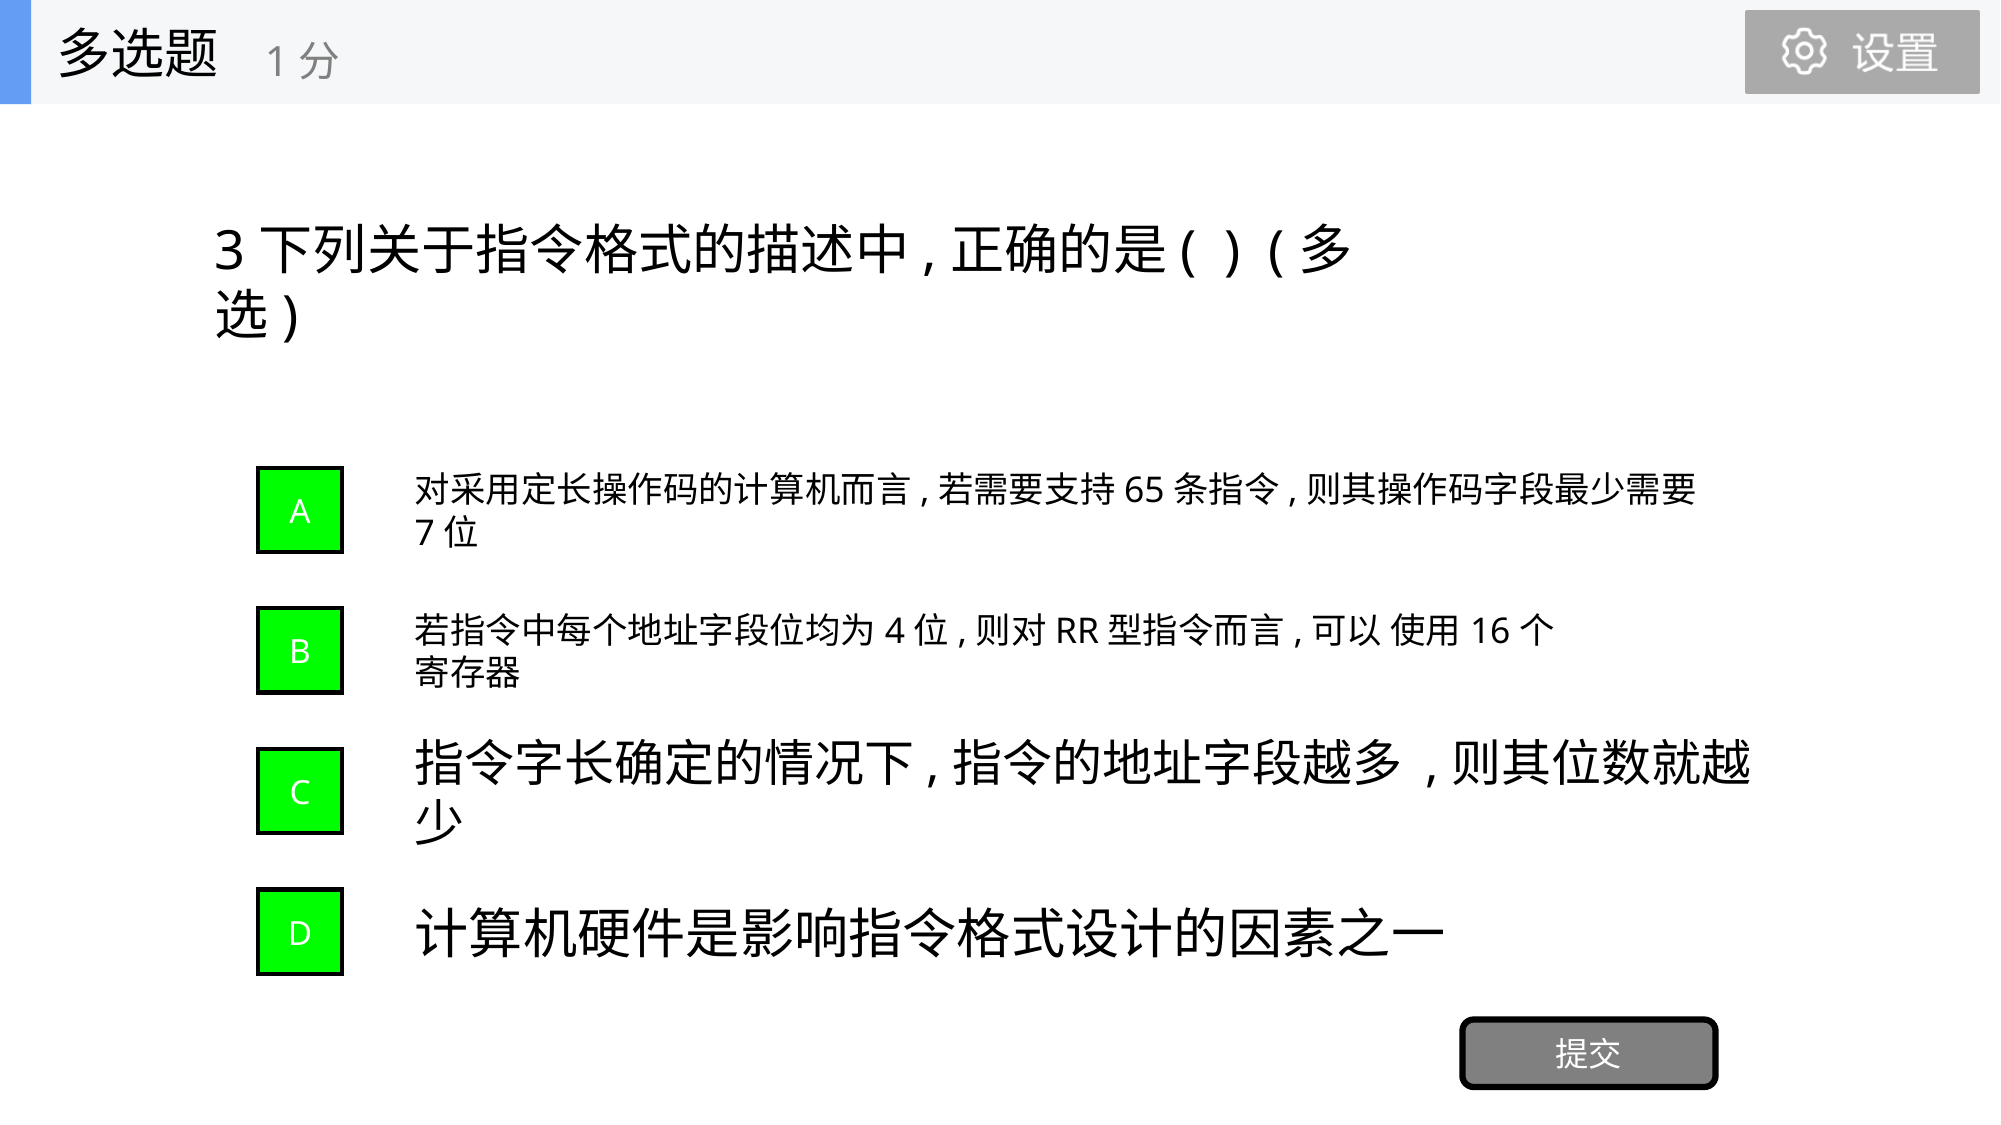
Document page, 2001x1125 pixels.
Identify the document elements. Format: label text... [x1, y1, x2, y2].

text_box 若指令中每个地址字段位均为4位,则对RR型指令而言,可以 使用16个寄存器 [399, 600, 1604, 701]
text_box 指令字长确定的情况下,指令的地址字段越多 ,则其位数就越少 [399, 723, 1773, 859]
text_box C [257, 748, 343, 834]
text_box 计算机硬件是影响指令格式设计的因素之一 [399, 891, 1476, 972]
picture [1745, 10, 1980, 94]
text_box B [257, 607, 343, 694]
text_box 提交 [1461, 1018, 1717, 1089]
text_box 对采用定长操作码的计算机而言,若需要支持65条指令,则其操作码字段最少需要7位 [399, 459, 1725, 560]
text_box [0, 0, 2000, 105]
text_box A [257, 467, 343, 553]
text_box 3下列关于指令格式的描述中,正确的是( ) (多选) [200, 207, 1403, 353]
text_box D [257, 888, 343, 975]
